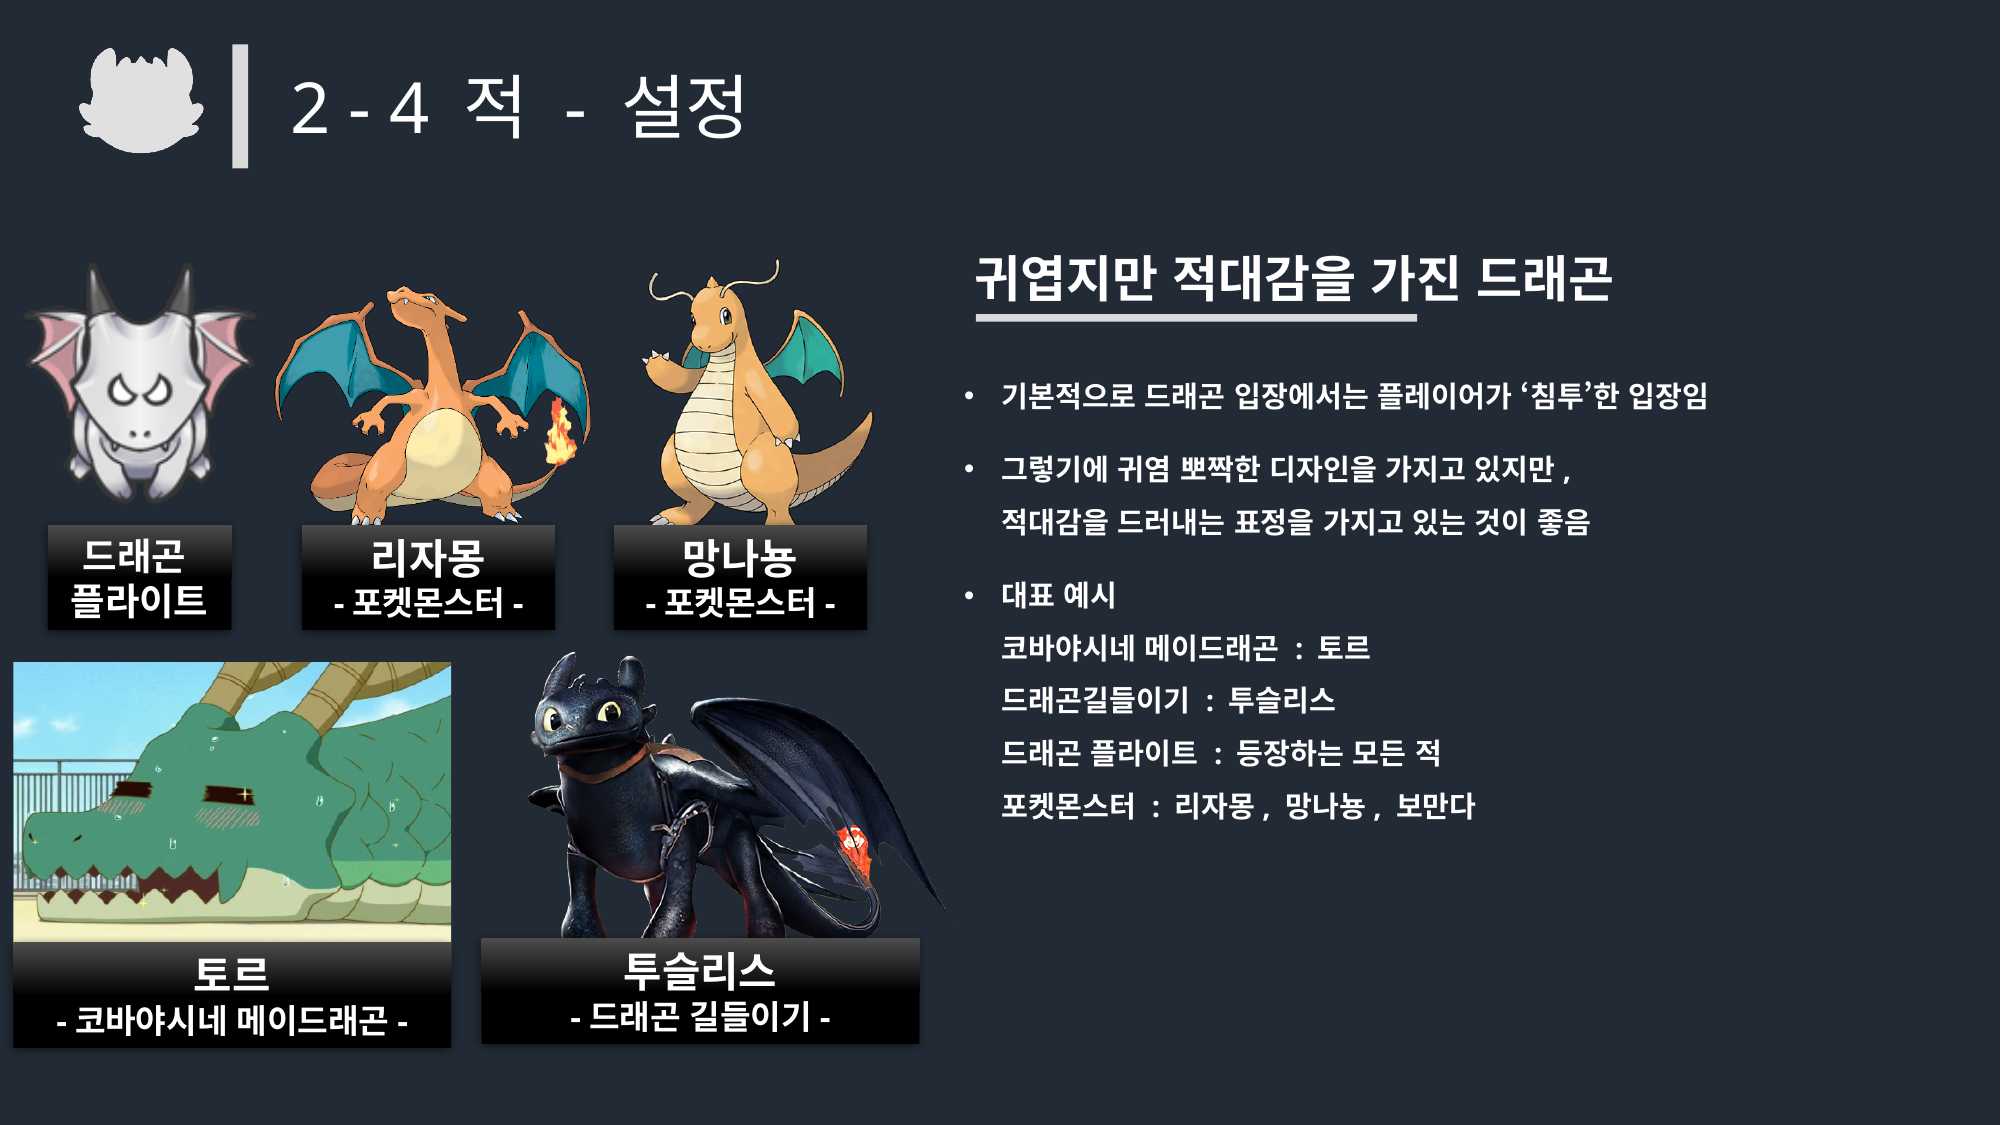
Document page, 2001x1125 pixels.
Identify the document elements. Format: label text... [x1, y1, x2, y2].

title 2 - 4 적 - 설정 [275, 64, 1734, 156]
text_box [231, 43, 249, 169]
text_box 귀엽지만 적대감을 가진 드래곤 [959, 246, 1897, 322]
text_box 망나뇽 -포켓몬스터- [614, 560, 868, 630]
picture [521, 643, 960, 965]
text_box 기본적으로 드래곤 입장에서는 플레이어가 ‘침투’한 입장임 그렇기에 귀염 뽀짝한 디자인을 가지고 있지만, 적대감을 드러내는 표정을 가지고 있는 것이 좋음 대표 예시 코바야시네 메이드래곤 : 토르 드래곤길들이기 : 투슬리스 드래곤 플라이트 : 등장하는 모든 적 포켓몬스터 : 리자몽, 망나뇽, 보만다 [949, 352, 1897, 1013]
text_box 리자몽 -포켓몬스터- [302, 567, 556, 630]
text_box 투슬리스 -드래곤 길들이기- [481, 938, 920, 1044]
picture [13, 661, 452, 965]
text_box 드래곤 플라이트 [47, 525, 232, 630]
picture [75, 44, 205, 156]
picture [606, 258, 907, 560]
picture [22, 262, 259, 507]
picture [274, 251, 591, 567]
text_box [975, 313, 1418, 323]
text_box 토르 -코바야시네 메이드래곤- [13, 965, 452, 1048]
